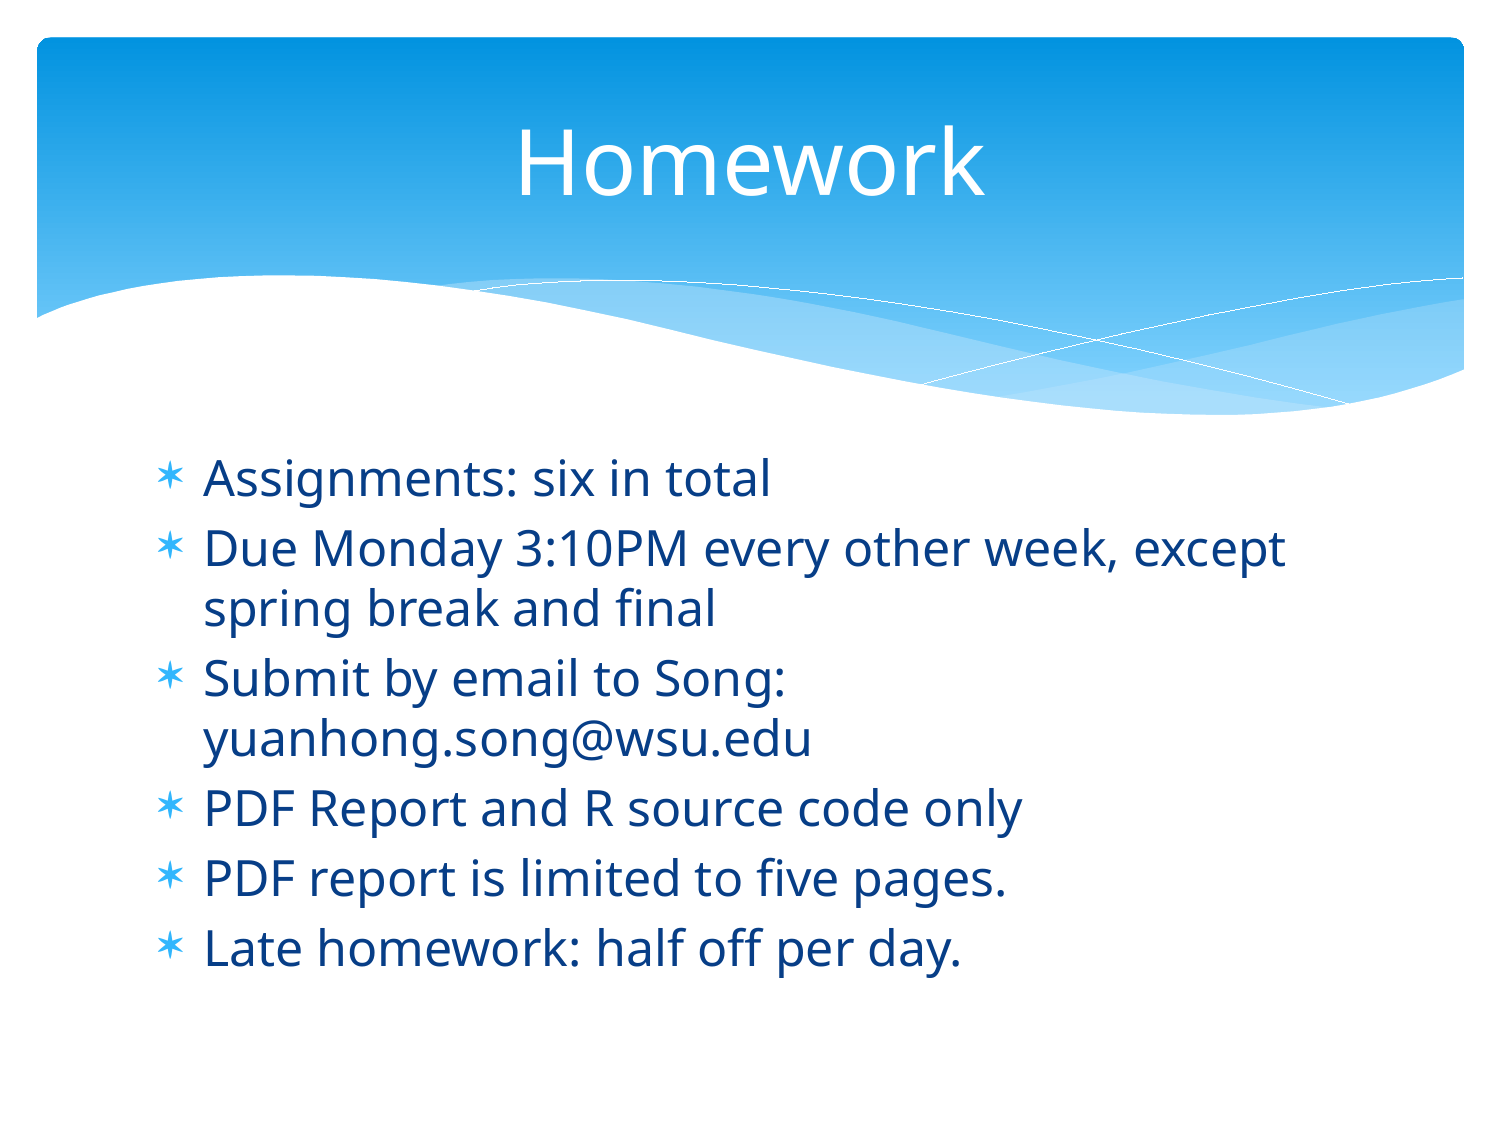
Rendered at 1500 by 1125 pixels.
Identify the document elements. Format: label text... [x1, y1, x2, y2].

list Assignments: six in total Due Monday 3:10PM every other week, except spring break and final Submit by email to Song: yuanhong.song@wsu.edu PDF Report and R source code only PDF report is limited to five pages. Late homework: half off per day. [143, 438, 1359, 1005]
title Homework [75, 55, 1425, 261]
